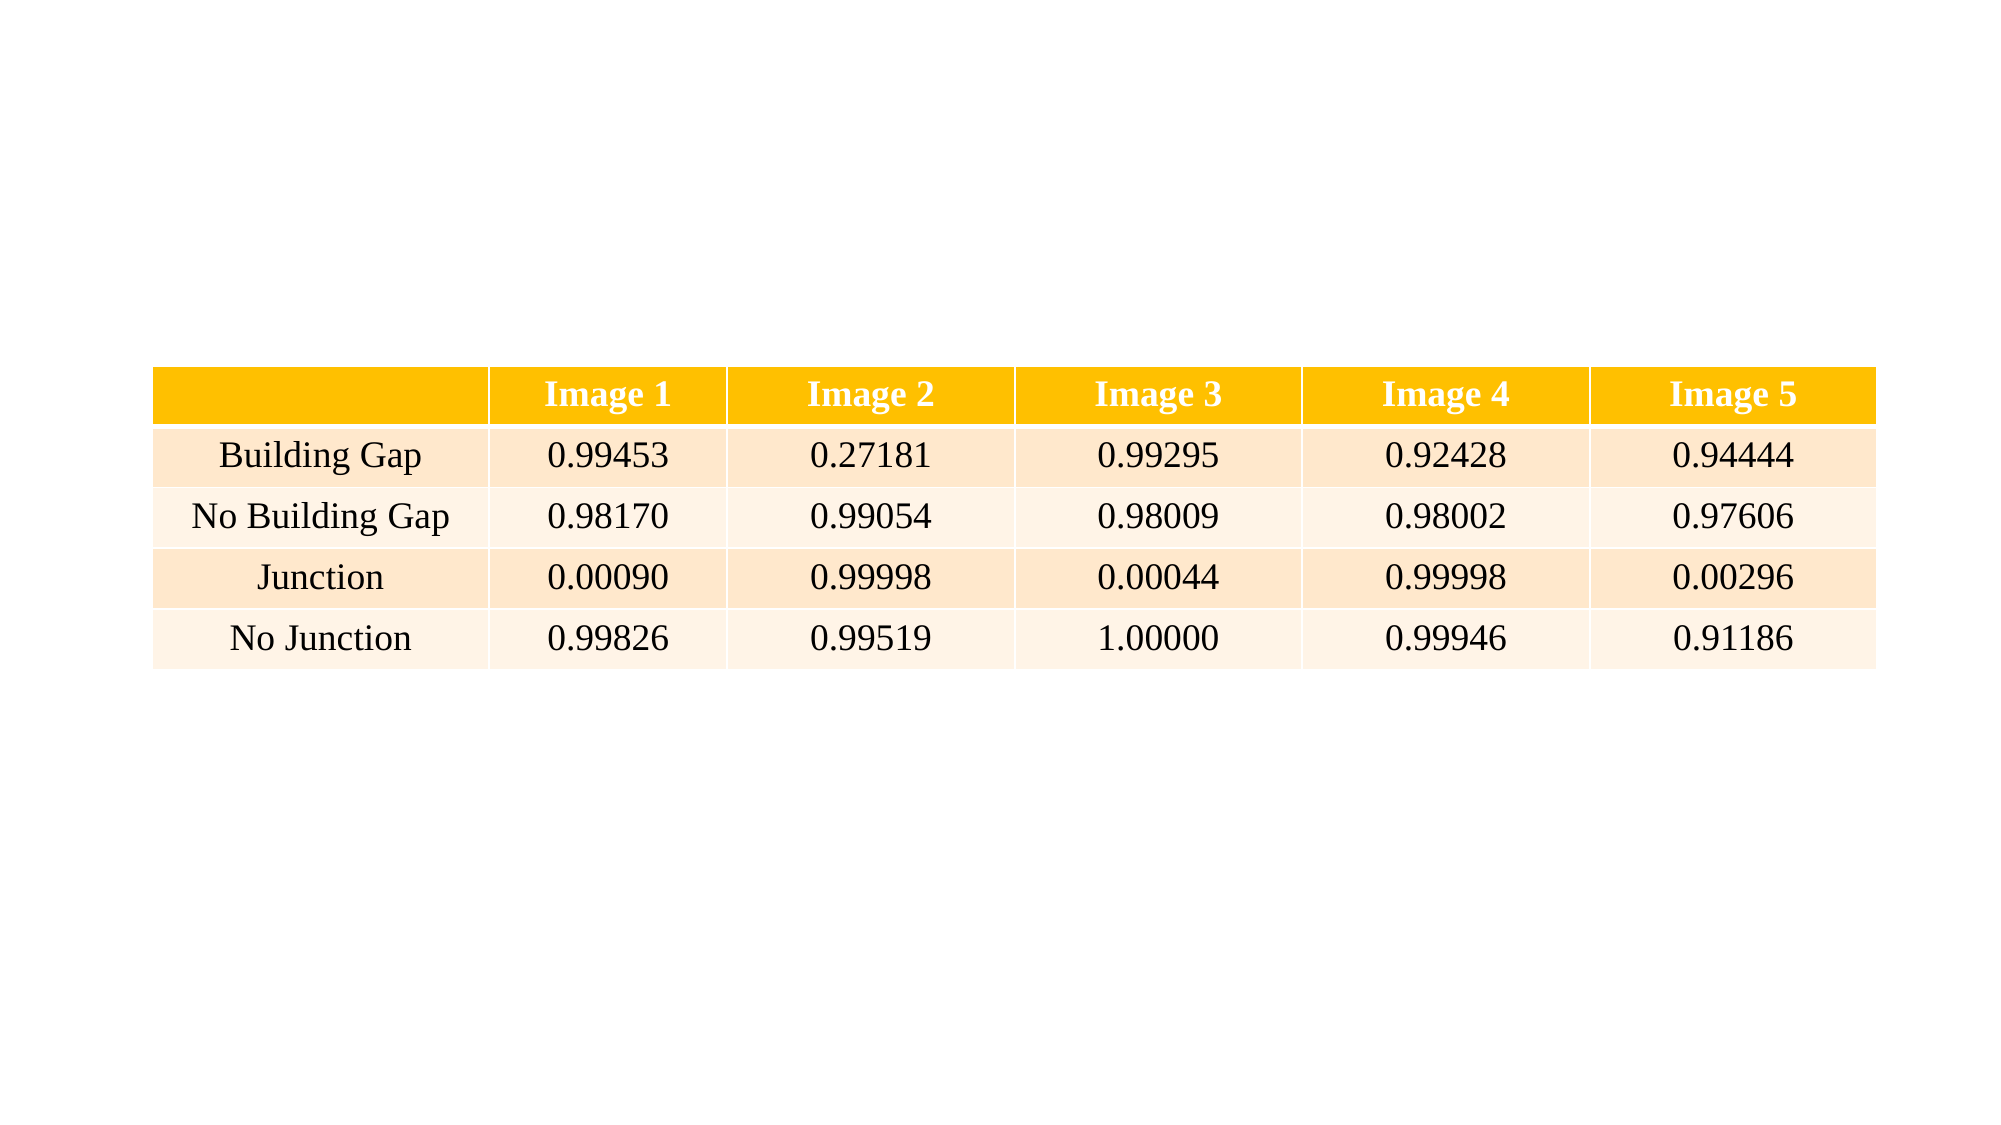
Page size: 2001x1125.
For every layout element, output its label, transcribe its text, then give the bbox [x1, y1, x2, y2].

table_cell No Junction [153, 610, 488, 669]
table_cell 1.00000 [1016, 610, 1301, 669]
table_cell 0.99946 [1303, 610, 1589, 669]
table_cell 0.99295 [1016, 429, 1301, 487]
table_cell 0.98002 [1303, 488, 1589, 547]
table_cell 0.99826 [490, 610, 726, 669]
table_cell 0.98009 [1016, 488, 1301, 547]
table_cell 0.99998 [1303, 549, 1589, 608]
table_header Image 5 [1591, 367, 1876, 424]
table_cell 0.99519 [728, 610, 1014, 669]
table_cell 0.97606 [1591, 488, 1876, 547]
table_cell 0.27181 [728, 429, 1014, 487]
table_cell 0.98170 [490, 488, 726, 547]
table_cell Building Gap [153, 429, 488, 487]
table_cell 0.99998 [728, 549, 1014, 608]
table_cell 0.94444 [1591, 429, 1876, 487]
table_cell 0.00044 [1016, 549, 1301, 608]
table_cell 0.99453 [490, 429, 726, 487]
table_cell 0.00090 [490, 549, 726, 608]
table_header [153, 367, 488, 424]
table_header Image 1 [490, 367, 726, 424]
table_cell Junction [153, 549, 488, 608]
table_cell 0.91186 [1591, 610, 1876, 669]
table_header Image 4 [1303, 367, 1589, 424]
table_cell No Building Gap [153, 488, 488, 547]
table_header Image 3 [1016, 367, 1301, 424]
table_cell 0.00296 [1591, 549, 1876, 608]
table_header Image 2 [728, 367, 1014, 424]
table_cell 0.92428 [1303, 429, 1589, 487]
table_cell 0.99054 [728, 488, 1014, 547]
